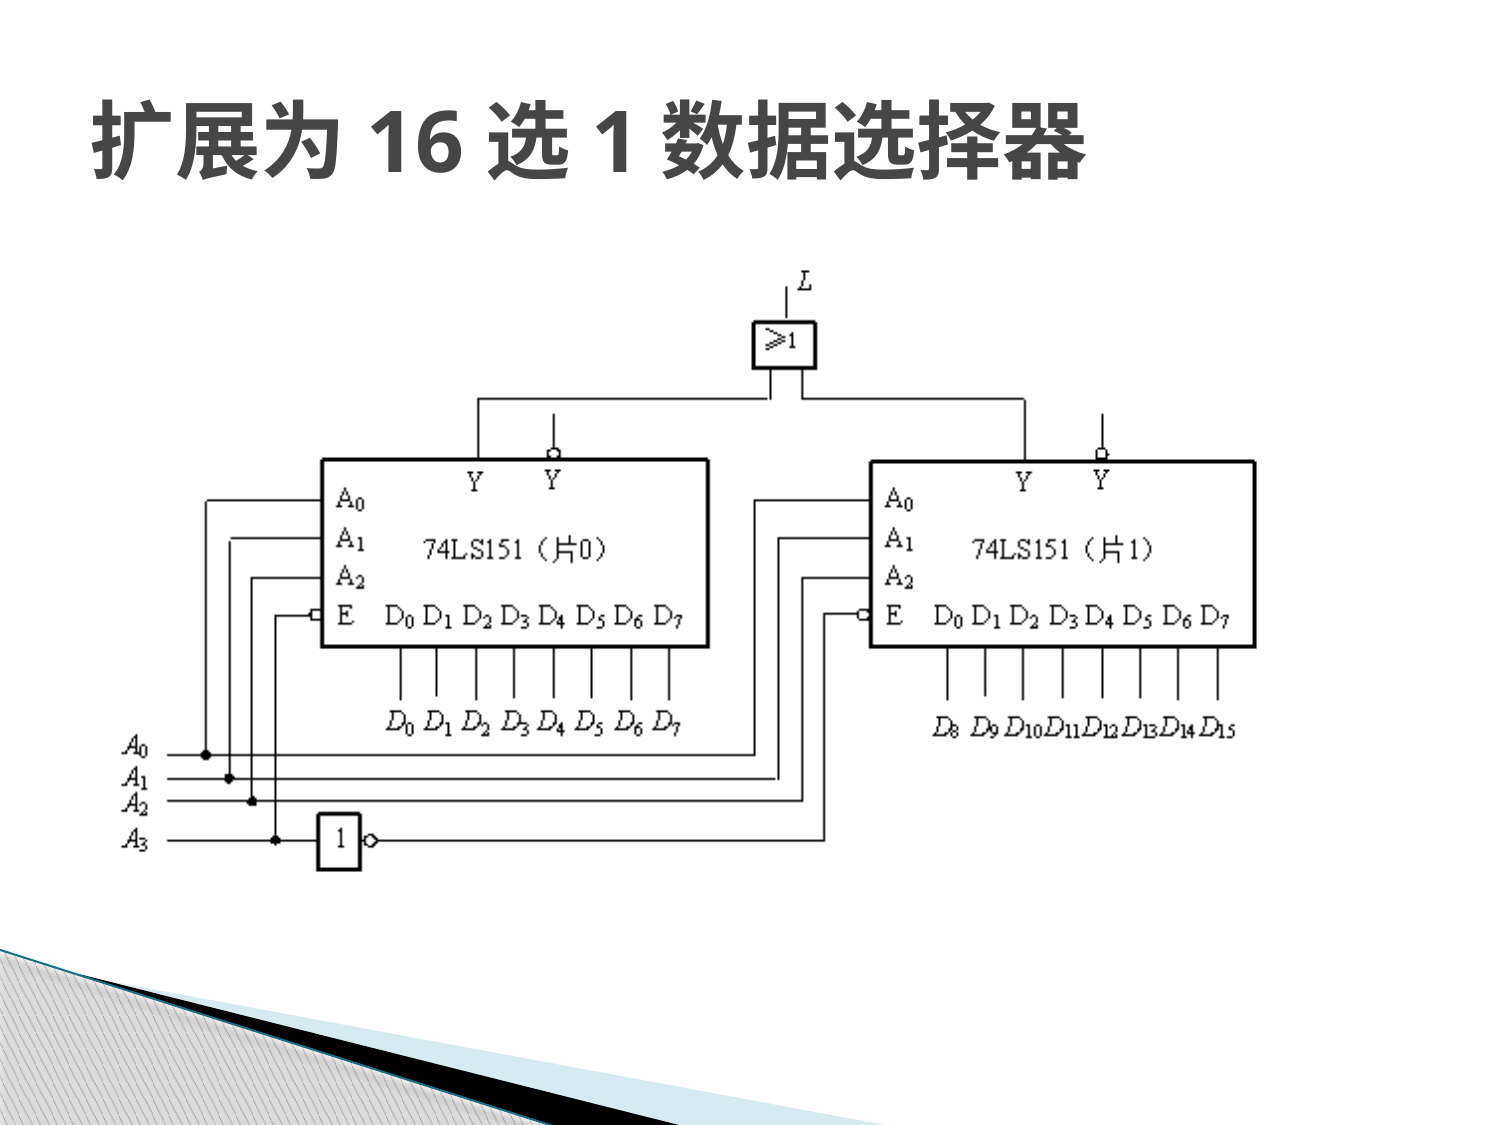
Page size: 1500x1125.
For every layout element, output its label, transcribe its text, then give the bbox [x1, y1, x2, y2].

picture [100, 255, 1266, 878]
title 扩展为16选1数据选择器 [75, 45, 1425, 233]
